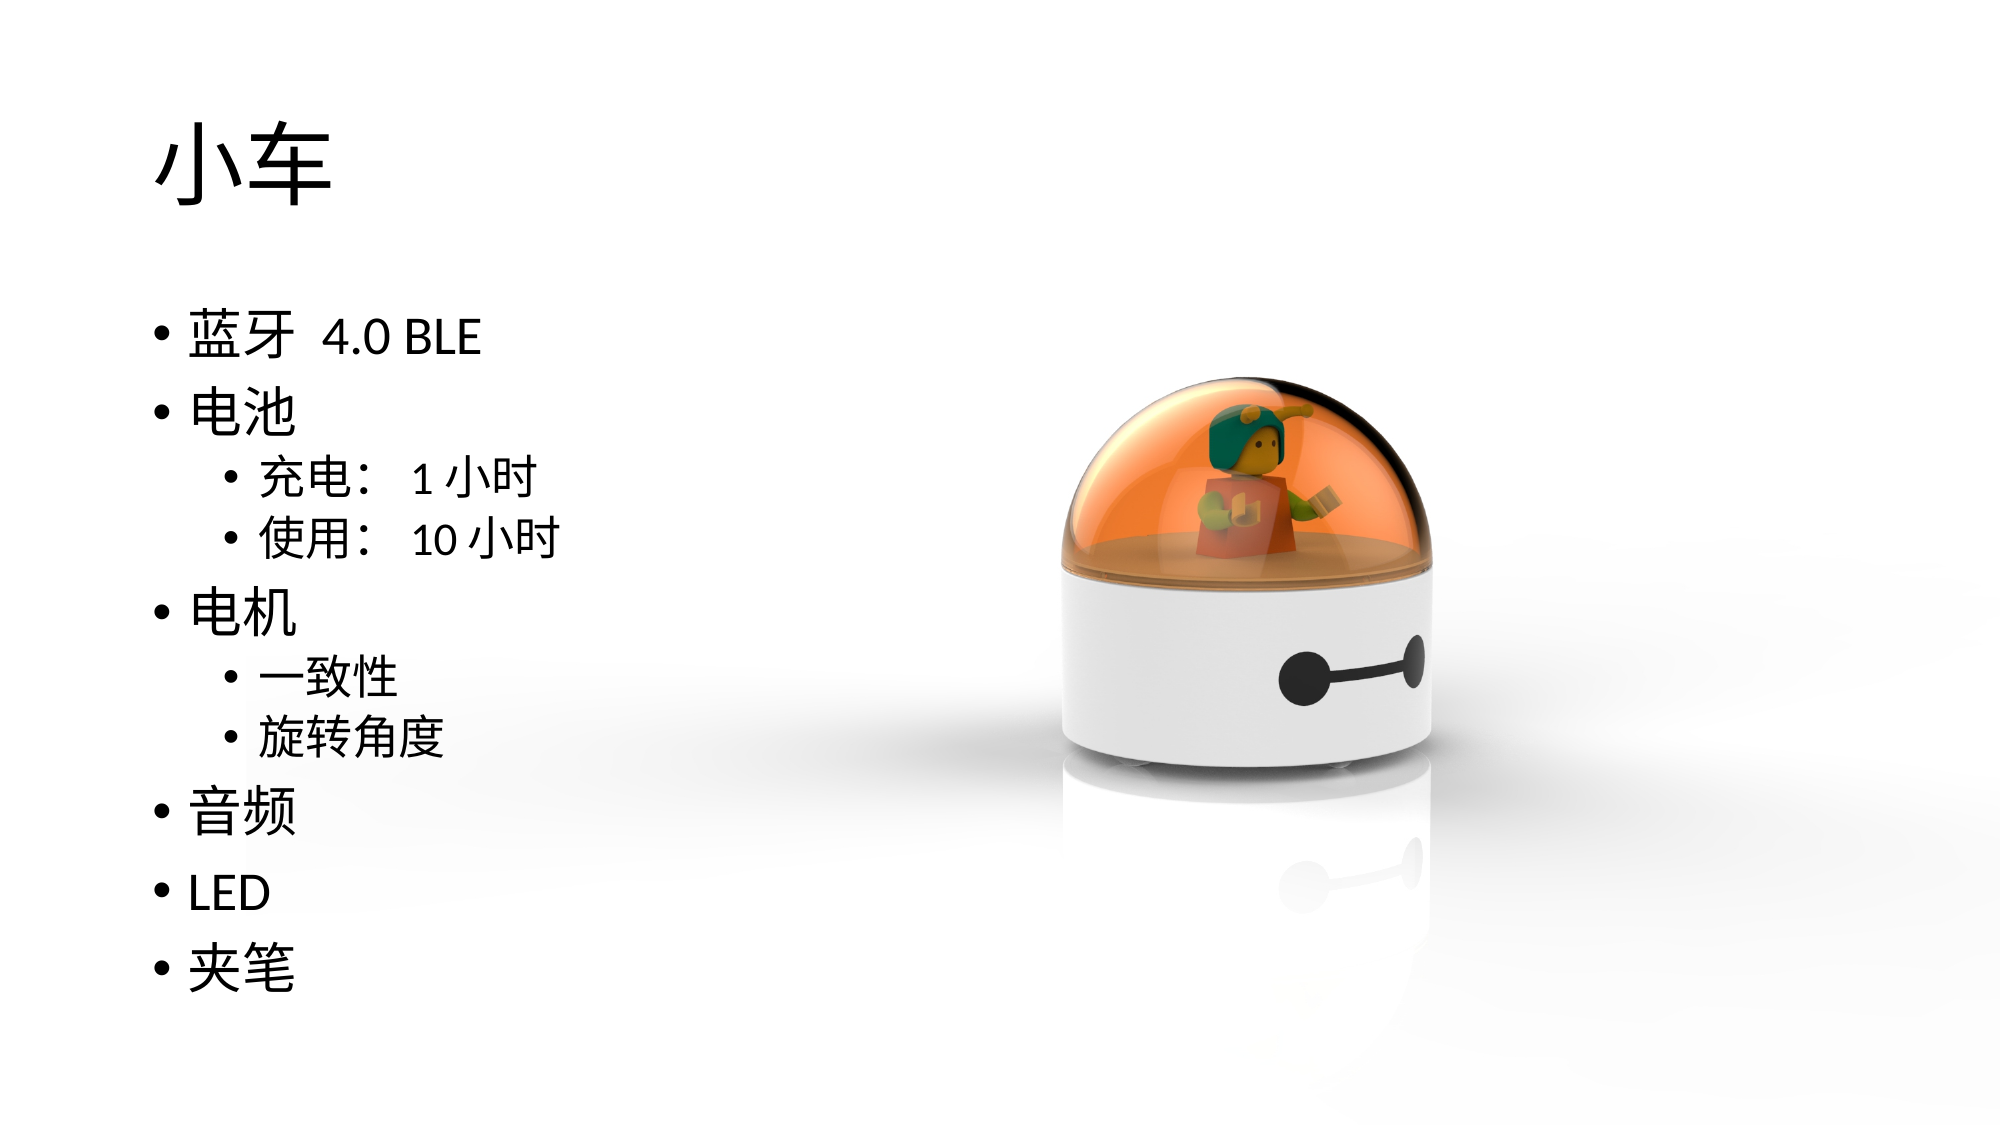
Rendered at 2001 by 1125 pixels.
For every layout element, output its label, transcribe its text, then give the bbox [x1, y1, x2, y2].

list 蓝牙 4.0 BLE 电池 充电：1小时 使用：10小时 电机 一致性 旋转角度 音频 LED 夹笔 [137, 299, 246, 1014]
title 小车 [137, 59, 246, 278]
picture [246, 0, 2000, 1125]
